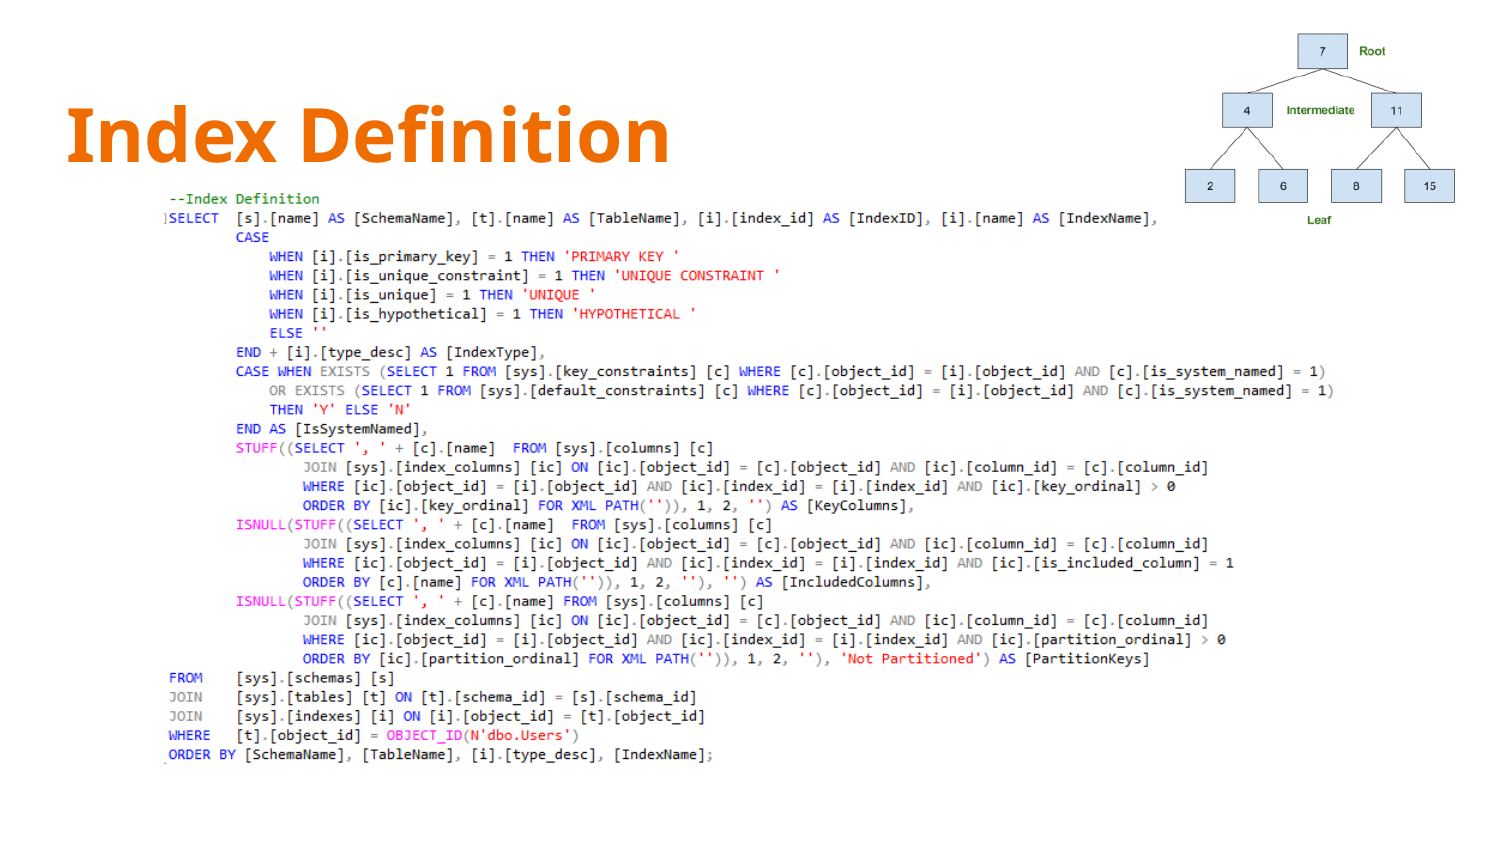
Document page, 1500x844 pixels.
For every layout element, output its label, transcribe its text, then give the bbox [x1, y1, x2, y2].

title Index Definition [51, 72, 1176, 189]
picture [164, 28, 1464, 765]
